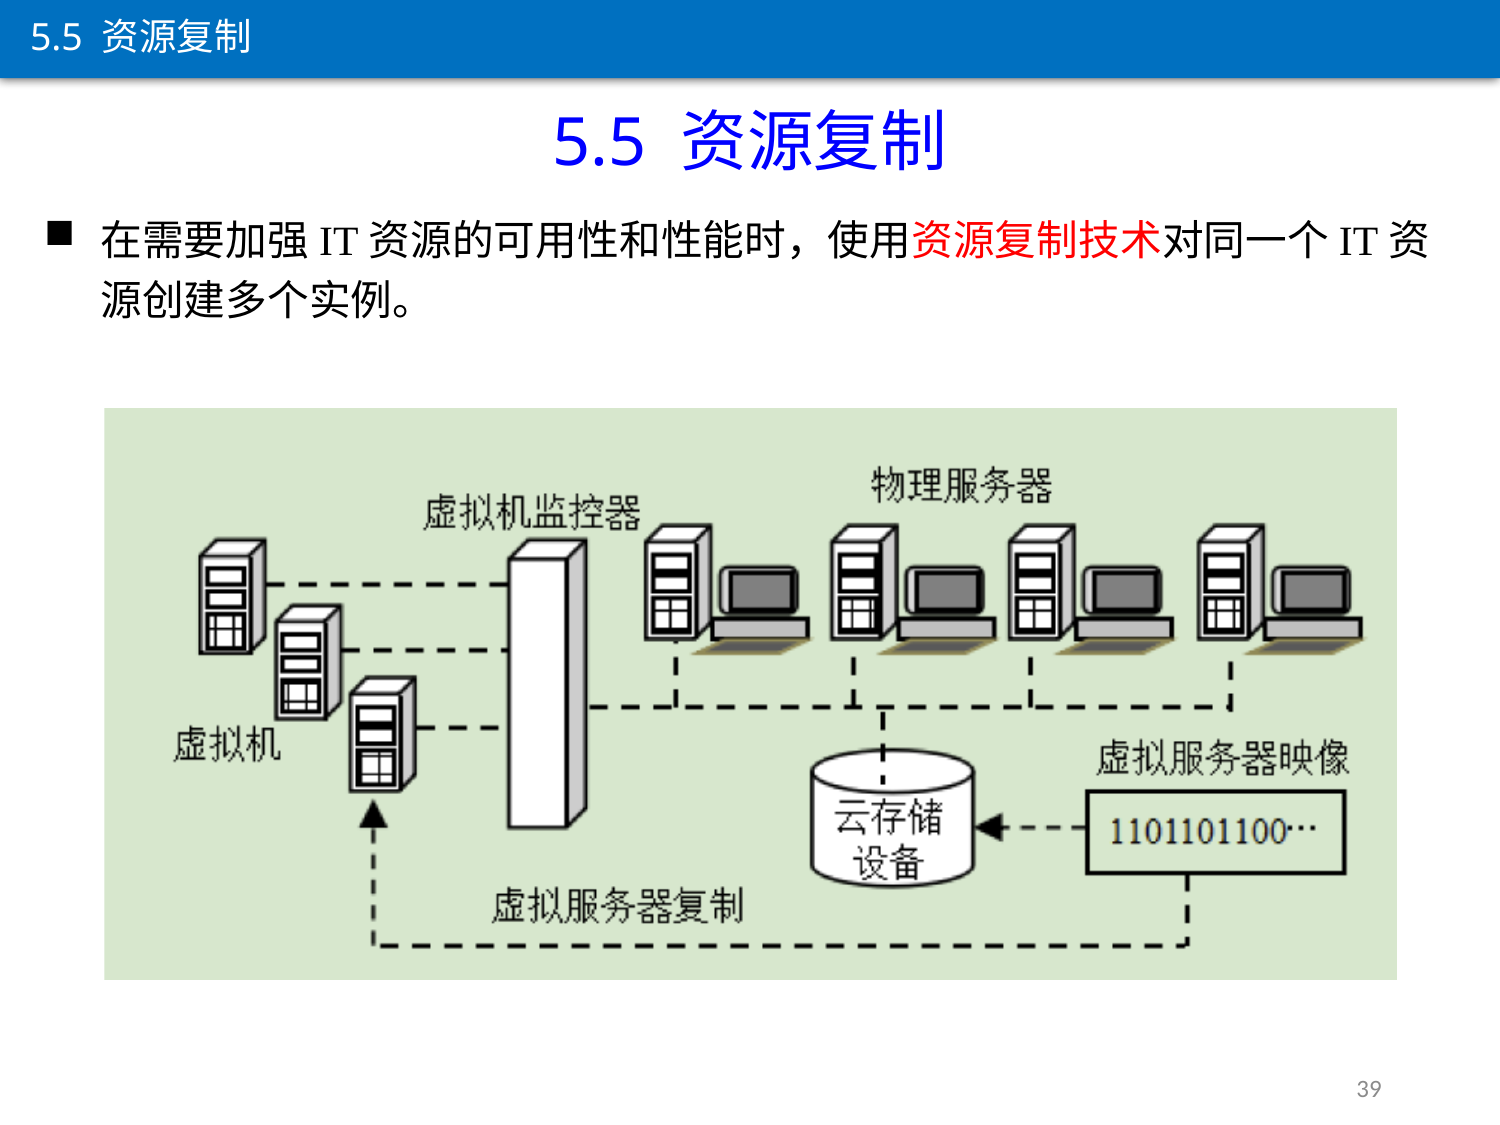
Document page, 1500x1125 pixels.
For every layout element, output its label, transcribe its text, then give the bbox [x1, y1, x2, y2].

text_box [0, 0, 1500, 79]
text_box 5.5 资源复制 [15, 5, 267, 66]
text_box 5.5 资源复制 [0, 91, 1500, 187]
picture [104, 408, 1397, 980]
text_box 在需要加强IT资源的可用性和性能时，使用资源复制技术对同一个IT资源创建多个实例。 [29, 196, 1459, 331]
slide_number 39 [1059, 1057, 1397, 1118]
